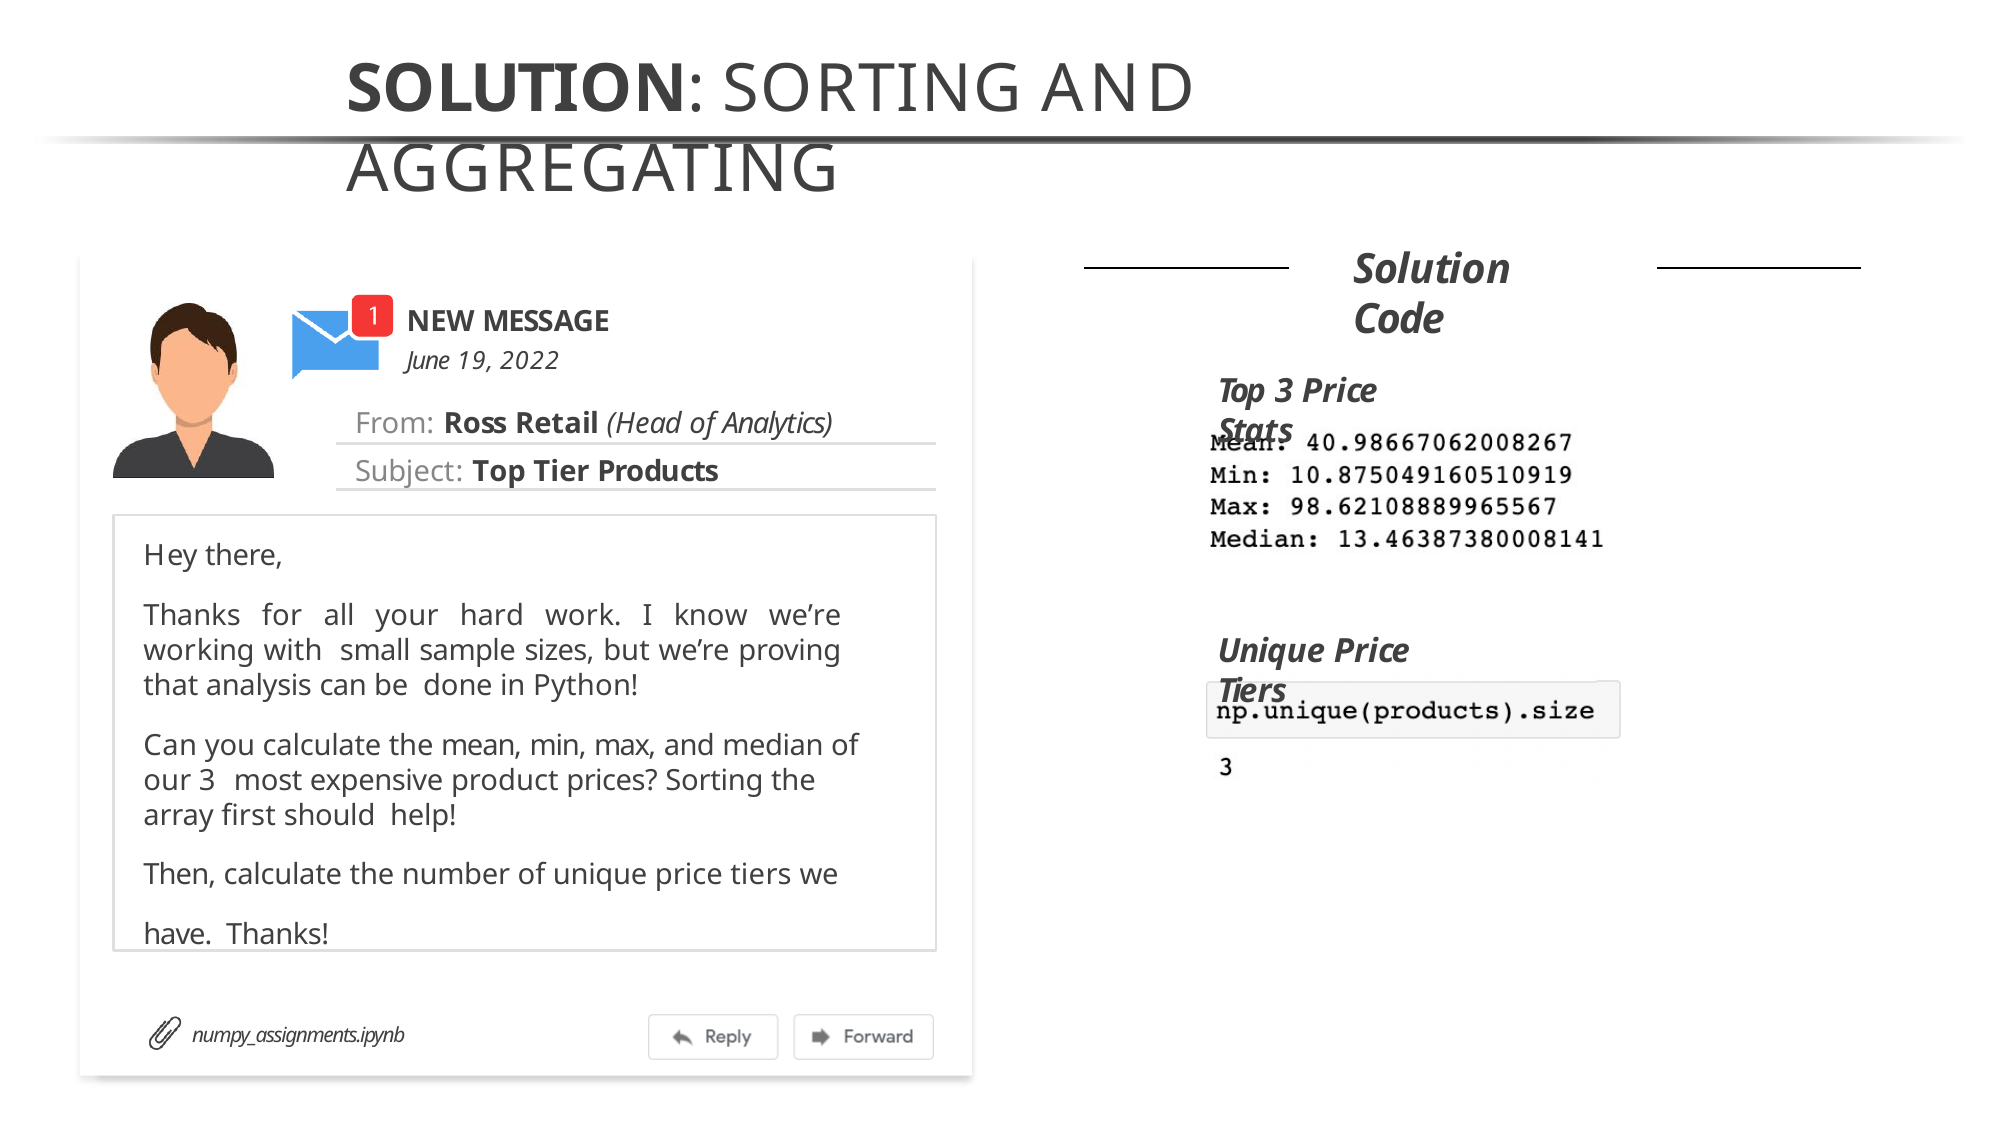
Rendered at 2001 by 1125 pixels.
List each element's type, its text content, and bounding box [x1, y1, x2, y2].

title SOLUTION: SORTING AND AGGREGATING [344, 155, 1656, 233]
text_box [113, 292, 941, 1065]
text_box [69, 247, 983, 1093]
picture [1210, 419, 1657, 571]
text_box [1202, 672, 1630, 787]
title SOLUTION: SORTING AND AGGREGATING [344, 42, 1656, 133]
text_box Solution Code [1351, 240, 1597, 343]
text_box Unique Price Tiers [1215, 626, 1471, 671]
picture [35, 135, 1965, 144]
text_box Top 3 Price Stats [1215, 367, 1453, 418]
